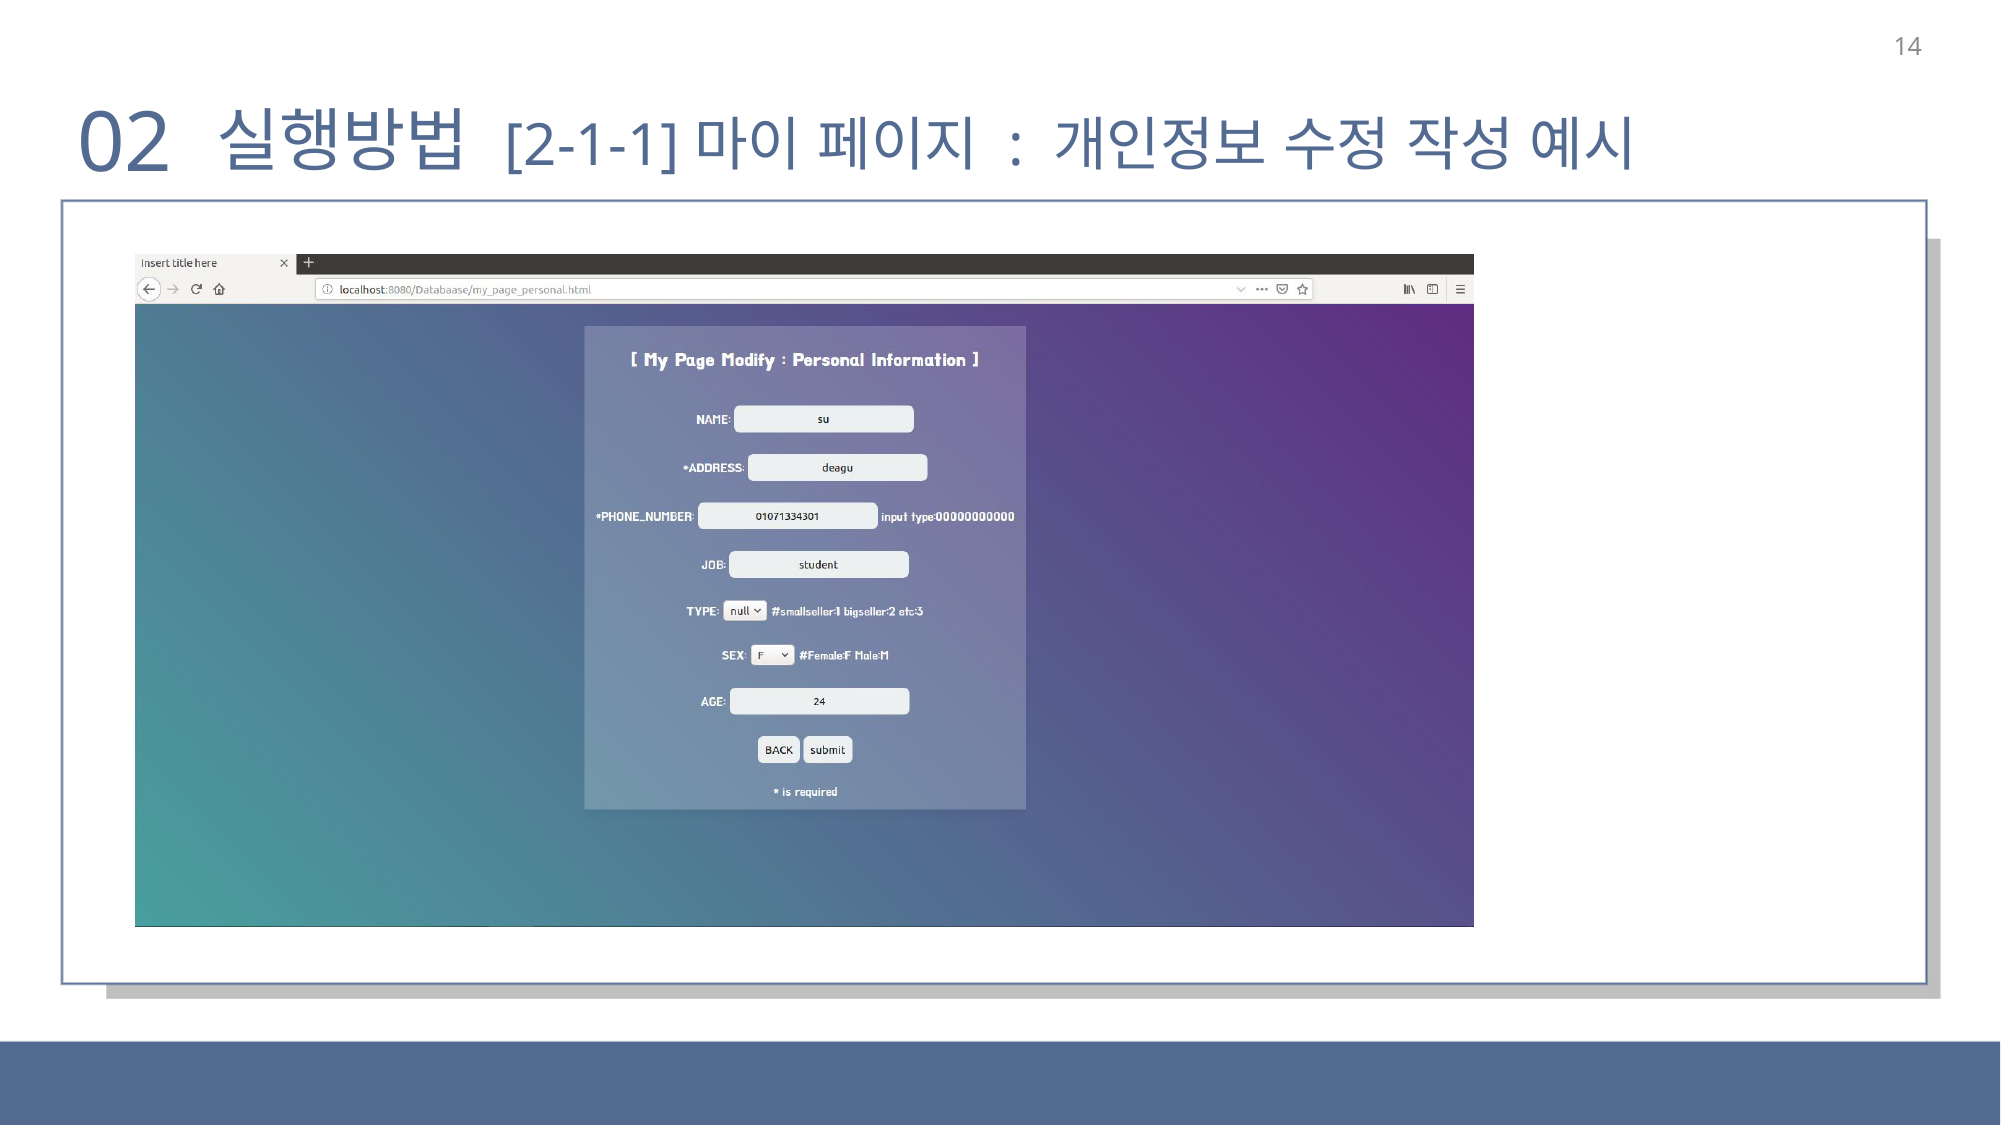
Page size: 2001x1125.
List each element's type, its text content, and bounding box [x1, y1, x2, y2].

picture [0, 0, 2001, 1125]
text_box 실행방법 [2-1-1]마이 페이지 : 개인정보 수정 작성 예시 [201, 89, 1880, 187]
slide_number 14 [1817, 17, 1938, 78]
text_box 02 [62, 80, 207, 196]
